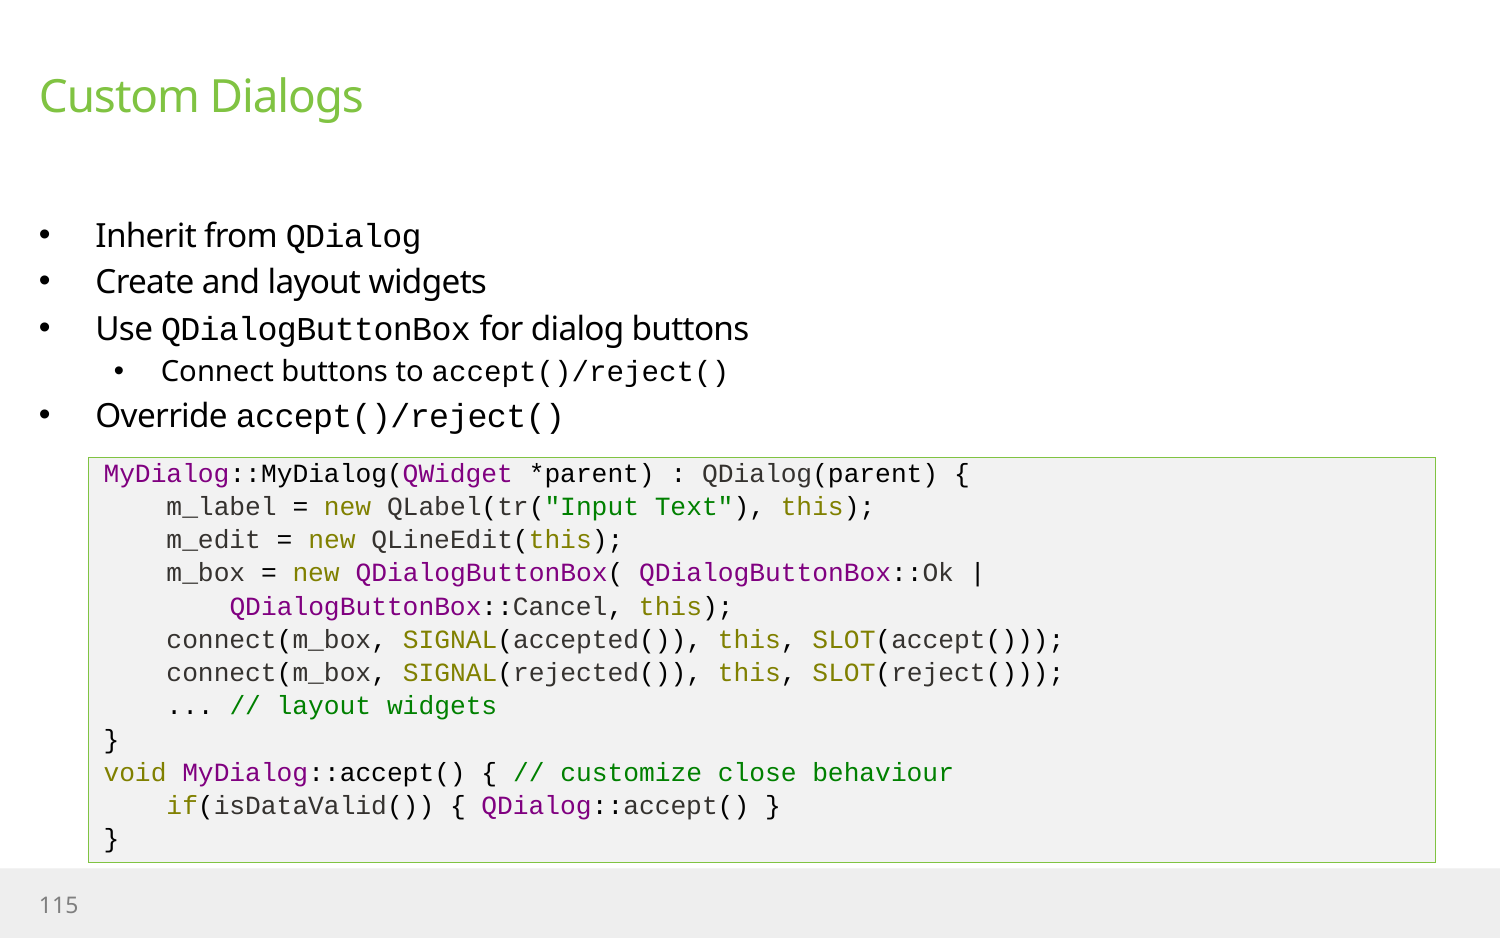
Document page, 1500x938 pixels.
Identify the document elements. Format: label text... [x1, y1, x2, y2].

slide_number 115 [39, 892, 410, 921]
list Inherit from QDialog Create and layout widgets Use QDialogButtonBox for dialog buttons Connect buttons to accept()/reject() Override accept()/reject() [39, 213, 1471, 835]
title Custom Dialogs [39, 66, 1052, 195]
text_box MyDialog::MyDialog(QWidget *parent) : QDialog(parent) { m_label = new QLabel(tr("Input Text"), this); m_edit = new QLineEdit(this); m_box = new QDialogButtonBox( QDialogButtonBox::Ok | QDialogButtonBox::Cancel, this); connect(m_box, SIGNAL(accepted()), this, SLOT(accept())); connect(m_box, SIGNAL(rejected()), this, SLOT(reject())); ... // layout widgets } void MyDialog::accept() { // customize close behaviour if(isDataValid()) { QDialog::accept() } } [88, 457, 1436, 863]
